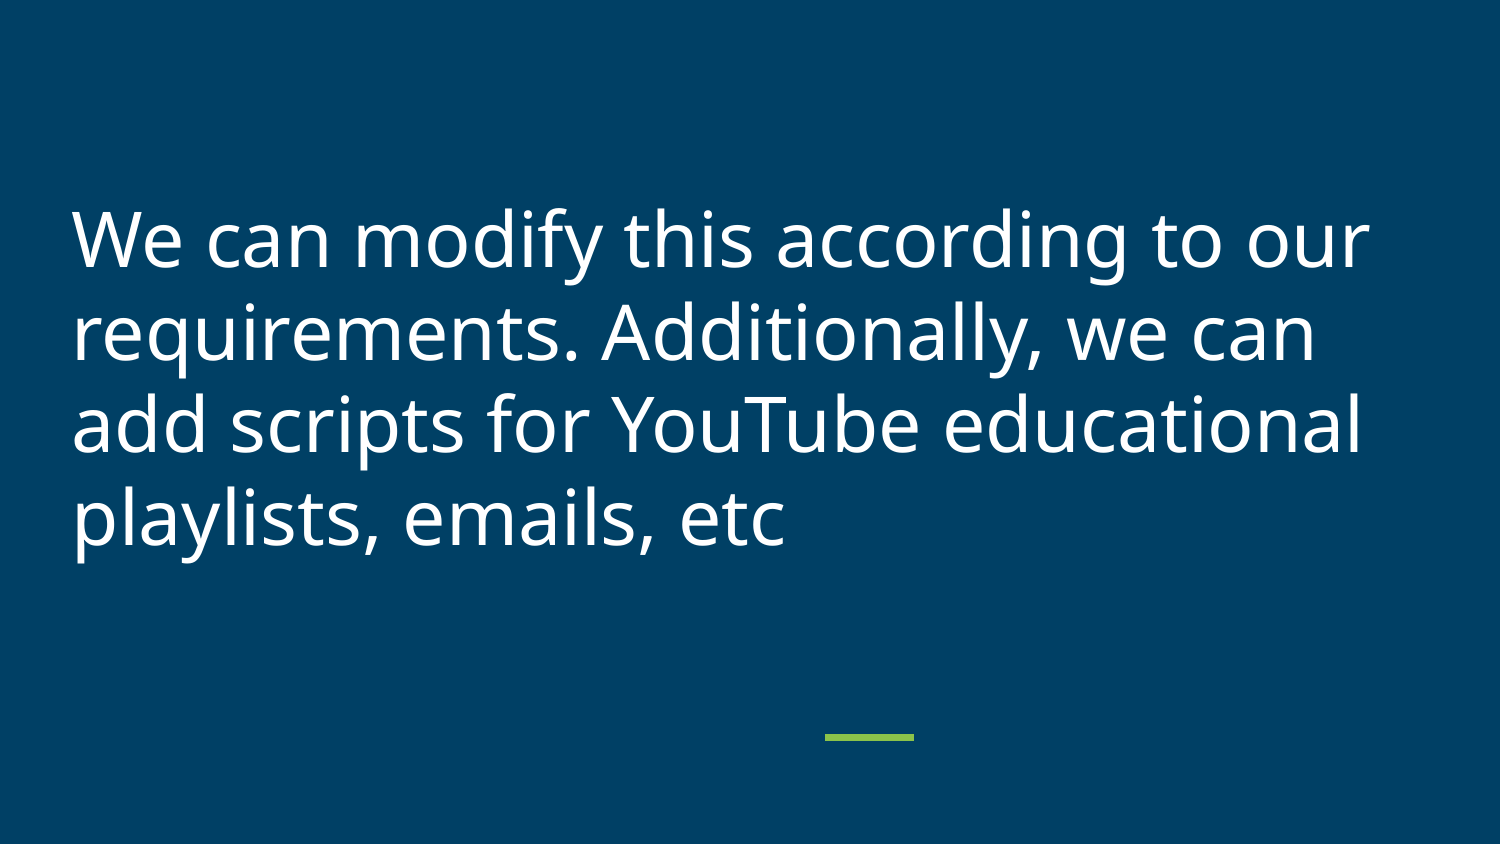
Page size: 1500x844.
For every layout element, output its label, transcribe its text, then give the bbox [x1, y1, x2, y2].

title We can modify this according to our requirements. Additionally, we can add scripts for YouTube educational playlists, emails, etc [56, 421, 1444, 576]
